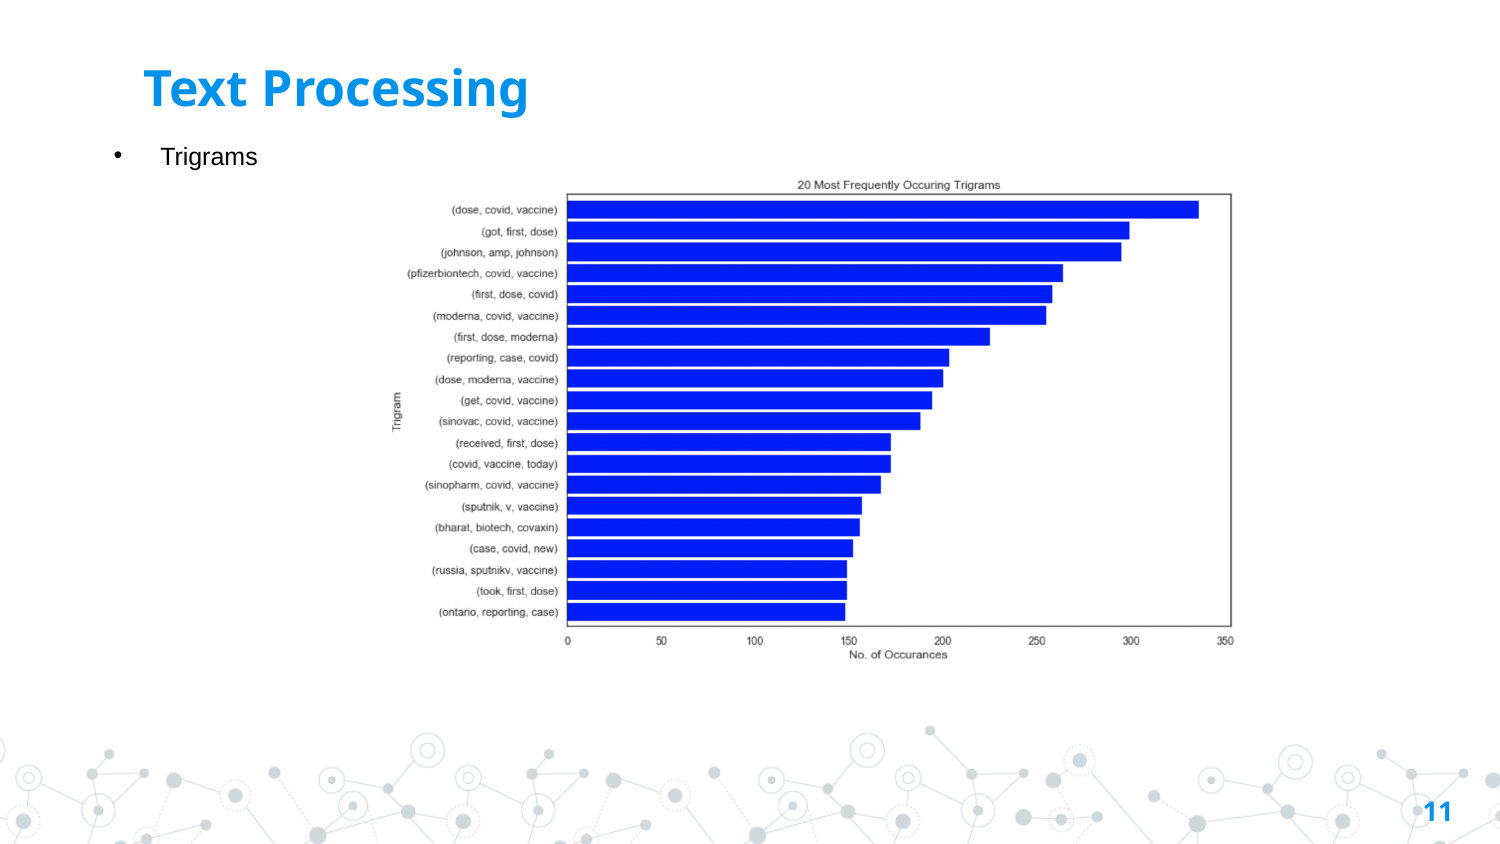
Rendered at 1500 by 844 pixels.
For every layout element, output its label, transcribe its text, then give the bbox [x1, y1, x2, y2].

picture [0, 0, 1500, 844]
text_box Trigrams [98, 125, 1402, 185]
title Text Processing [128, 16, 1372, 125]
slide_number 11 [1378, 779, 1469, 844]
